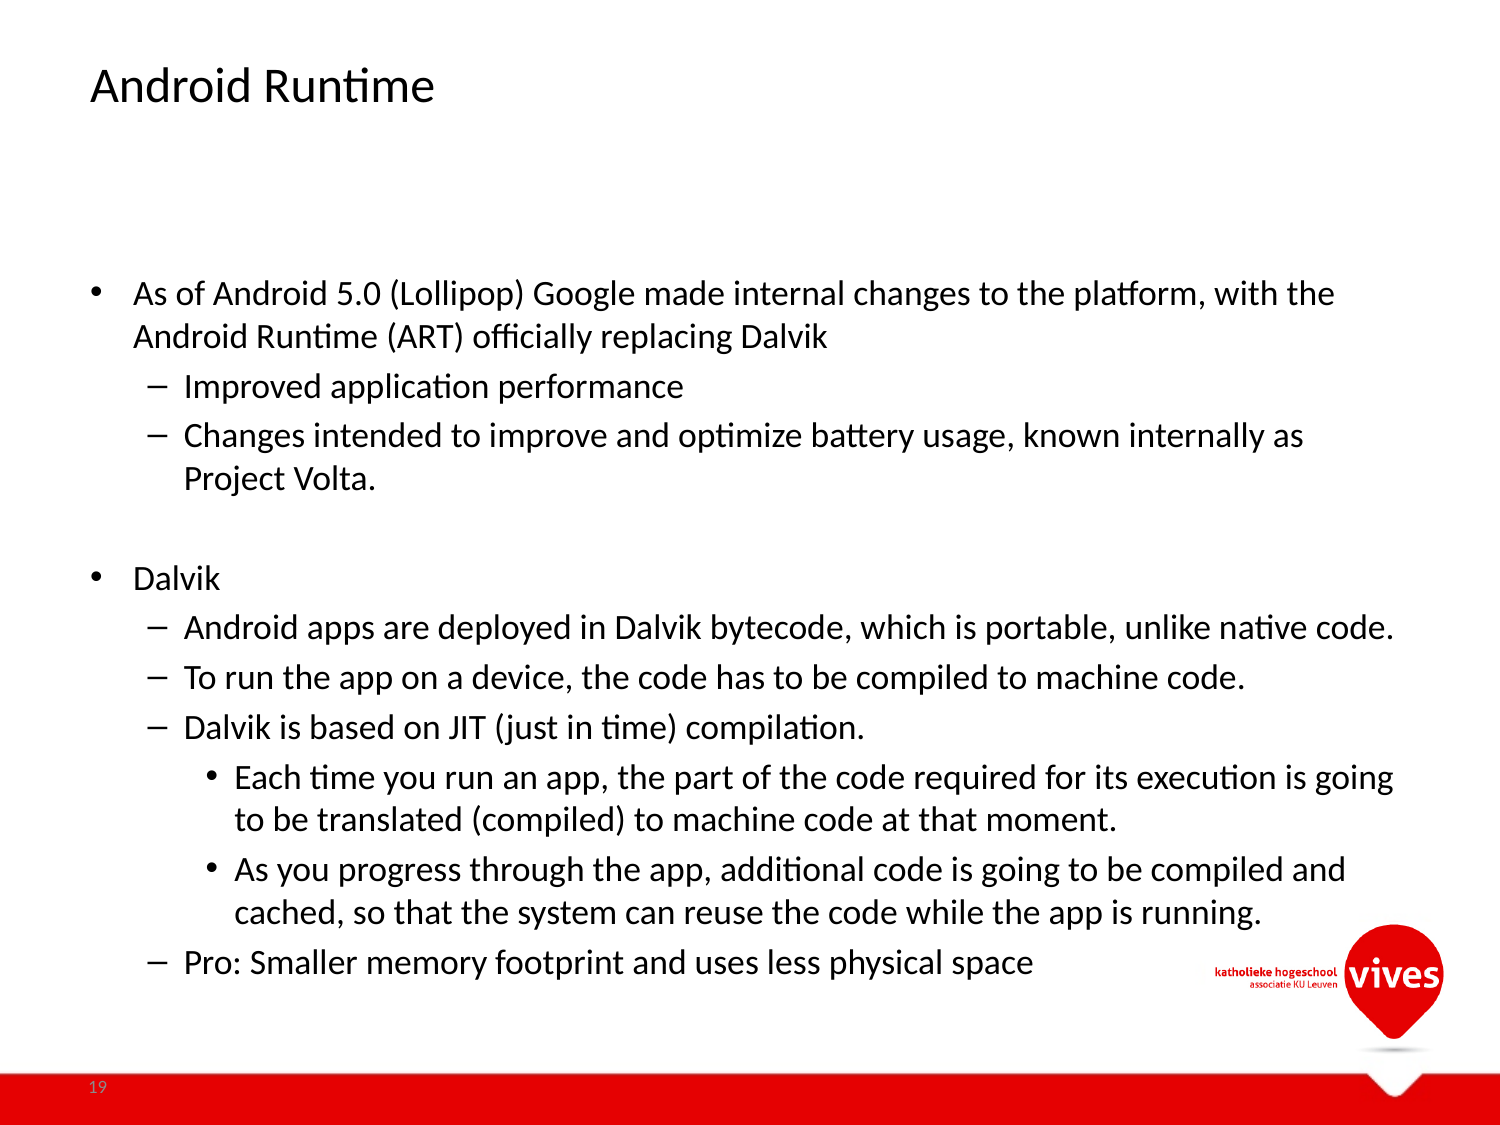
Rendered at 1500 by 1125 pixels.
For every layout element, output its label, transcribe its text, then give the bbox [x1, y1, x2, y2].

title Android Runtime [75, 45, 1425, 233]
list As of Android 5.0 (Lollipop) Google made internal changes to the platform, with the Android Runtime (ART) officially replacing Dalvik Improved application performance Changes intended to improve and optimize battery usage, known internally as Project Volta. Dalvik Android apps are deployed in Dalvik bytecode, which is portable, unlike native code. To run the app on a device, the code has to be compiled to machine code. Dalvik is based on JIT (just in time) compilation. Each time you run an app, the part of the code required for its execution is going to be translated (compiled) to machine code at that moment. As you progress through the app, additional code is going to be compiled and cached, so that the system can reuse the code while the app is running. Pro: Smaller memory footprint and uses less physical space [75, 262, 1425, 1005]
slide_number 19 [73, 1056, 153, 1116]
picture [0, 0, 1500, 1125]
